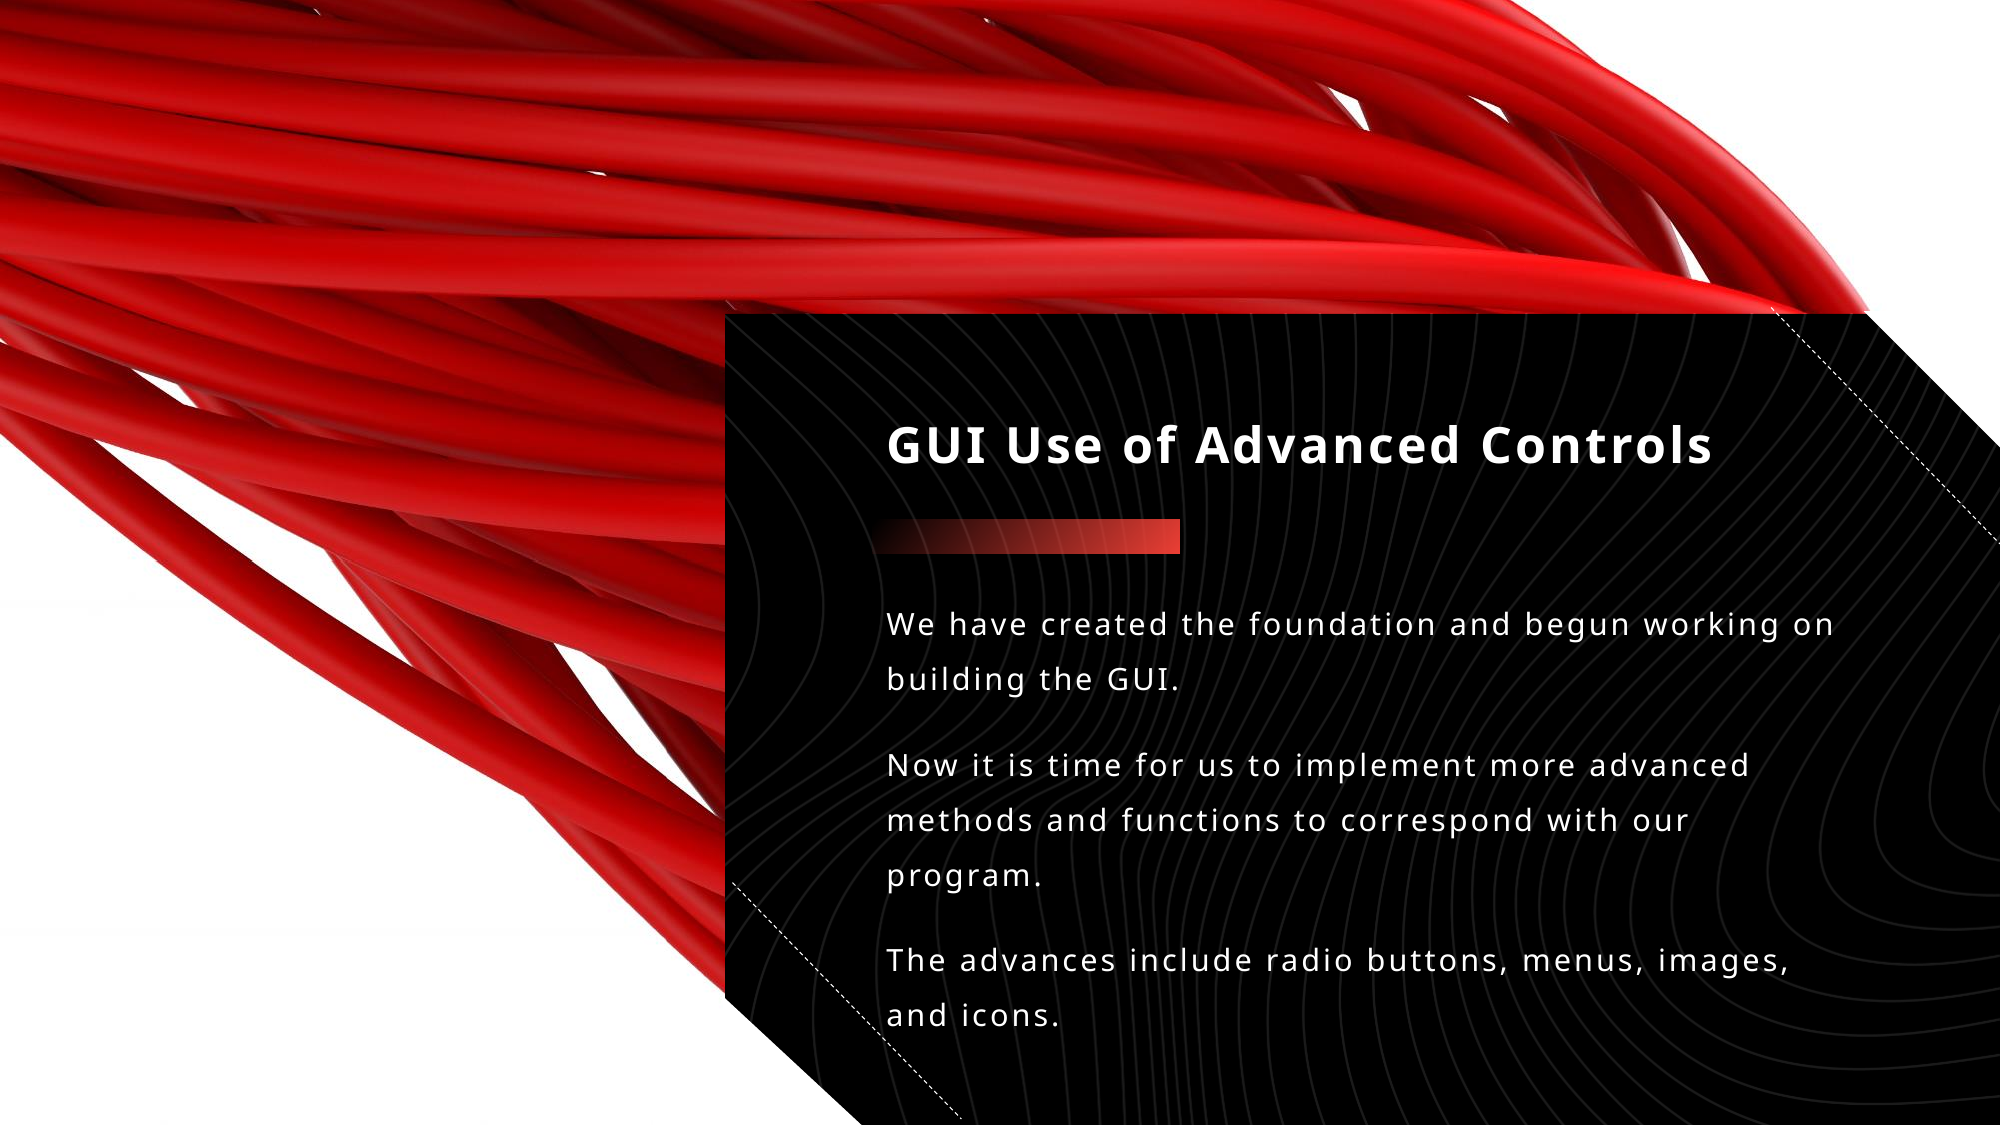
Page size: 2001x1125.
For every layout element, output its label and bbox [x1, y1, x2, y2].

picture [0, 0, 2000, 1125]
text_box [732, 882, 962, 1119]
text_box [1771, 307, 2000, 544]
